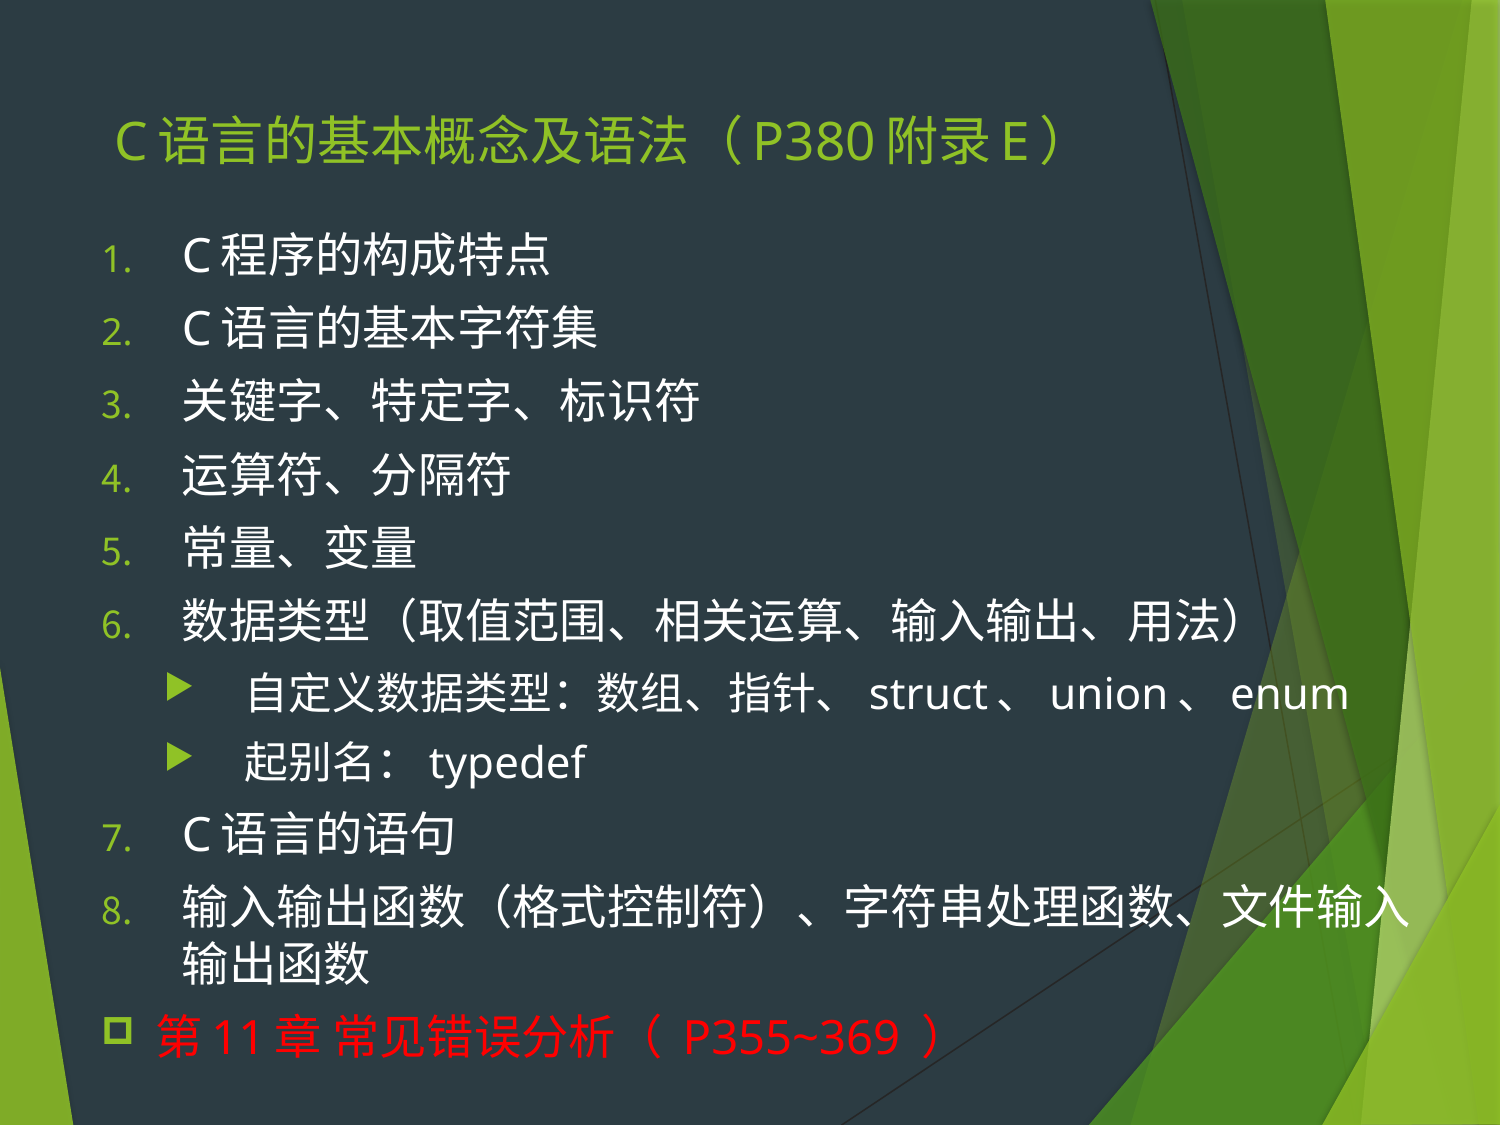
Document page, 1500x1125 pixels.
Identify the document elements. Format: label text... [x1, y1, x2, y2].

title C语言的基本概念及语法（P380附录E） [99, 99, 1234, 209]
list C程序的构成特点 C语言的基本字符集 关键字、特定字、标识符 运算符、分隔符 常量、变量 数据类型（取值范围、相关运算、输入输出、用法） 自定义数据类型：数组、指针、struct、union、enum 起别名：typedef C语言的语句 输入输出函数（格式控制符）、字符串处理函数、文件输入输出函数 第11章 常见错误分析（ P355~369 ） [86, 217, 1434, 1080]
